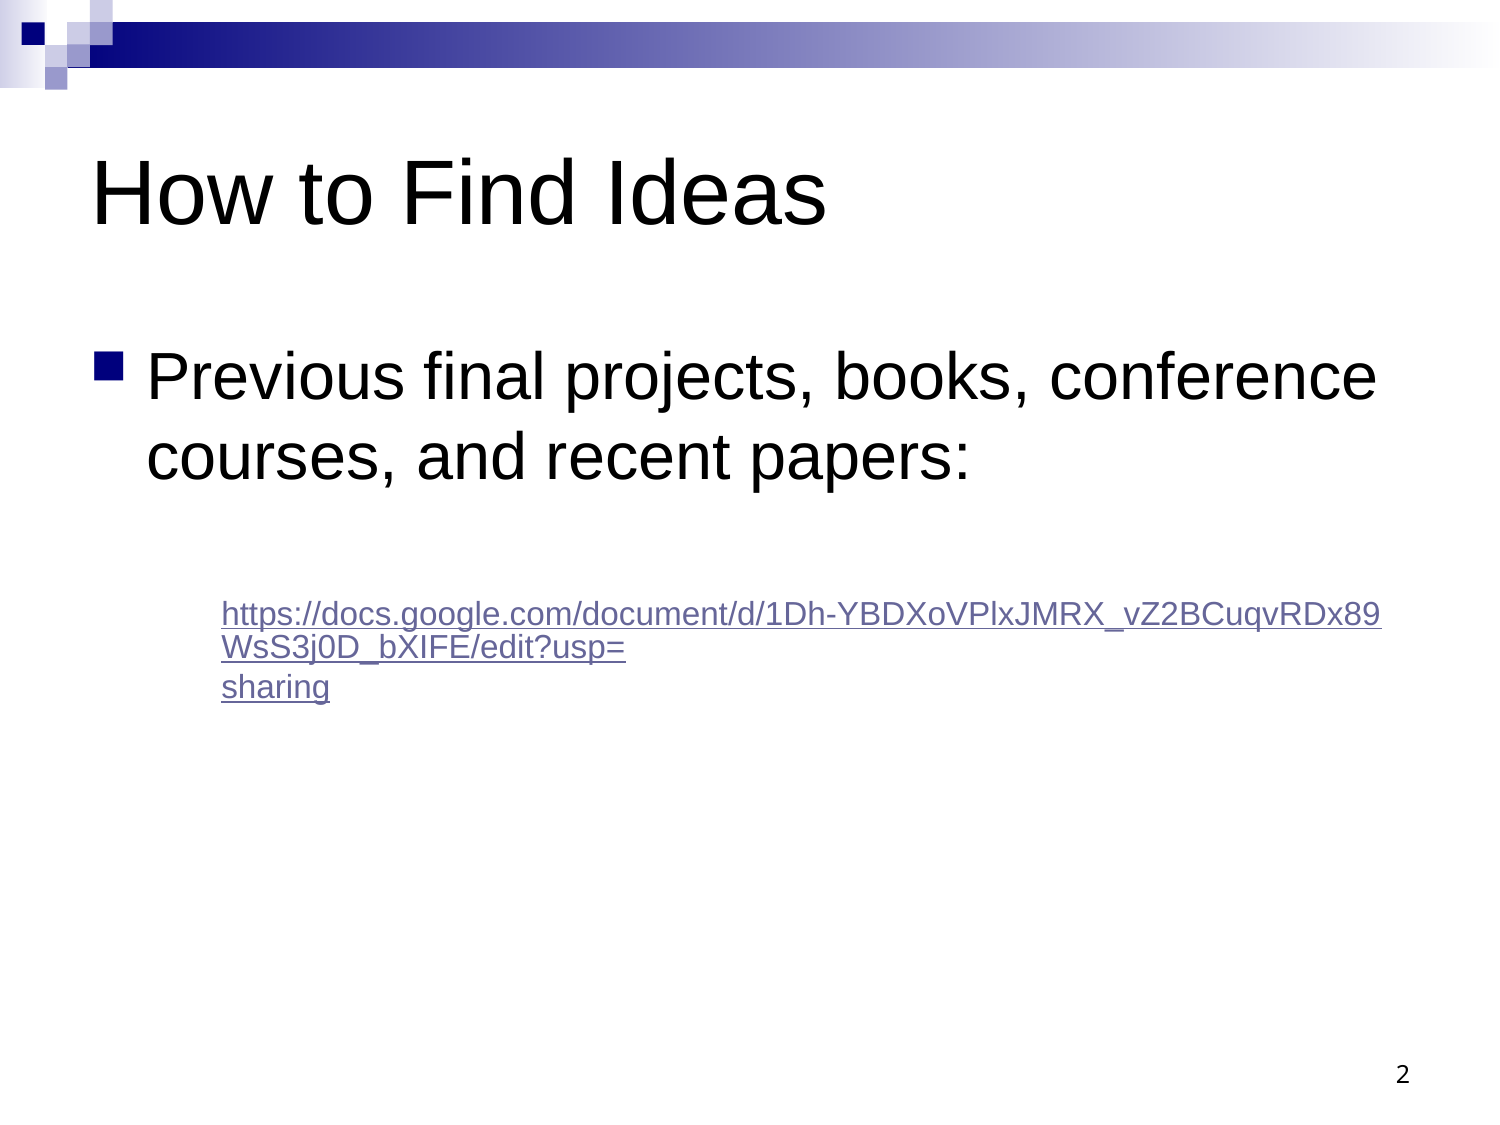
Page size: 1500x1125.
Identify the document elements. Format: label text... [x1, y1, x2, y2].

list Previous final projects, books, conference courses, and recent papers: https://docs.google.com/document/d/1Dh-YBDXoVPlxJMRX_vZ2BCuqvRDx89WsS3j0D_bXIFE/edit?usp=sharing [75, 324, 1425, 963]
title How to Find Ideas [75, 75, 1425, 300]
slide_number 2 [1074, 1024, 1426, 1101]
